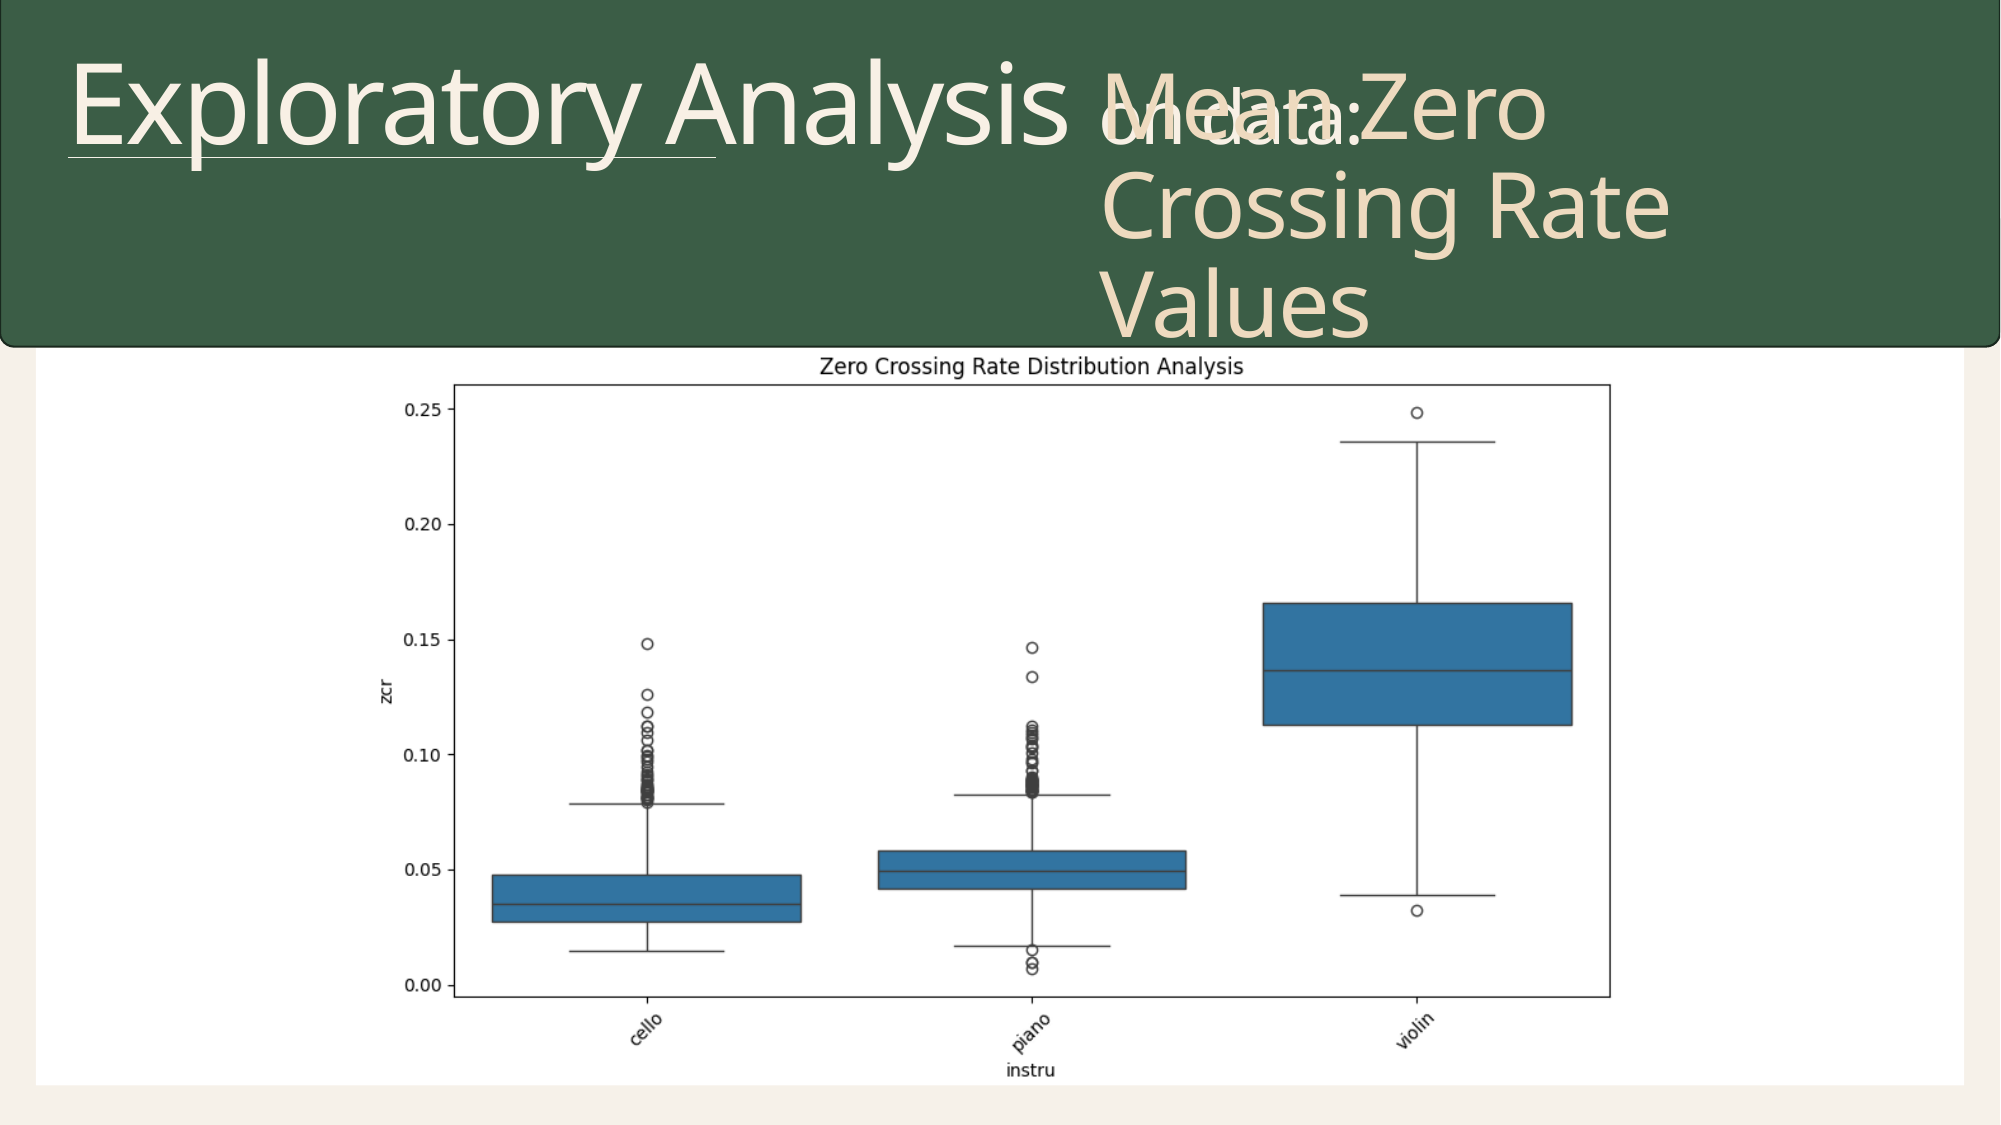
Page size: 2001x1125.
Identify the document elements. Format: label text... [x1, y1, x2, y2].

text_box Exploratory Analysis on data: [51, 39, 1590, 180]
text_box Mean Zero Crossing Rate Values [1084, 52, 1938, 142]
picture [379, 354, 1621, 1083]
